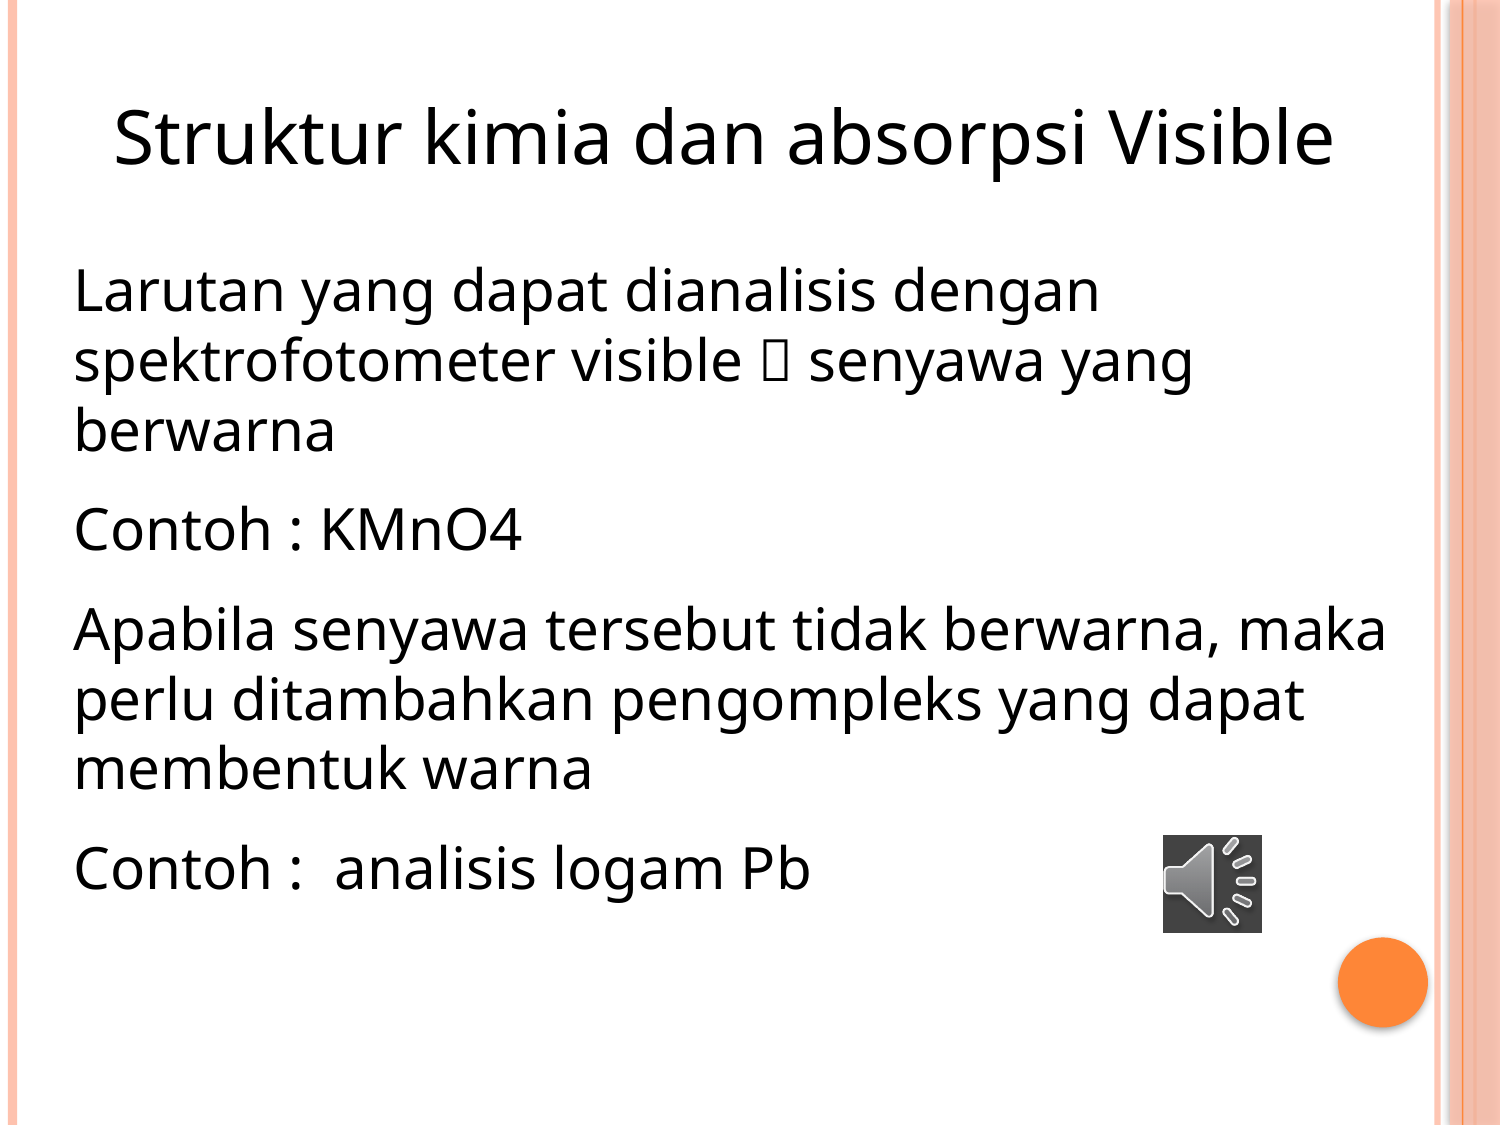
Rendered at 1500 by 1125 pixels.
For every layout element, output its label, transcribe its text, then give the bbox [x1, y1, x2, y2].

picture [1161, 833, 1263, 935]
text_box Struktur kimia dan absorpsi Visible [0, 81, 1450, 187]
text_box Larutan yang dapat dianalisis dengan spektrofotometer visible  senyawa yang berwarna Contoh : KMnO4 Apabila senyawa tersebut tidak berwarna, maka perlu ditambahkan pengompleks yang dapat membentuk warna Contoh : analisis logam Pb [58, 246, 1453, 979]
